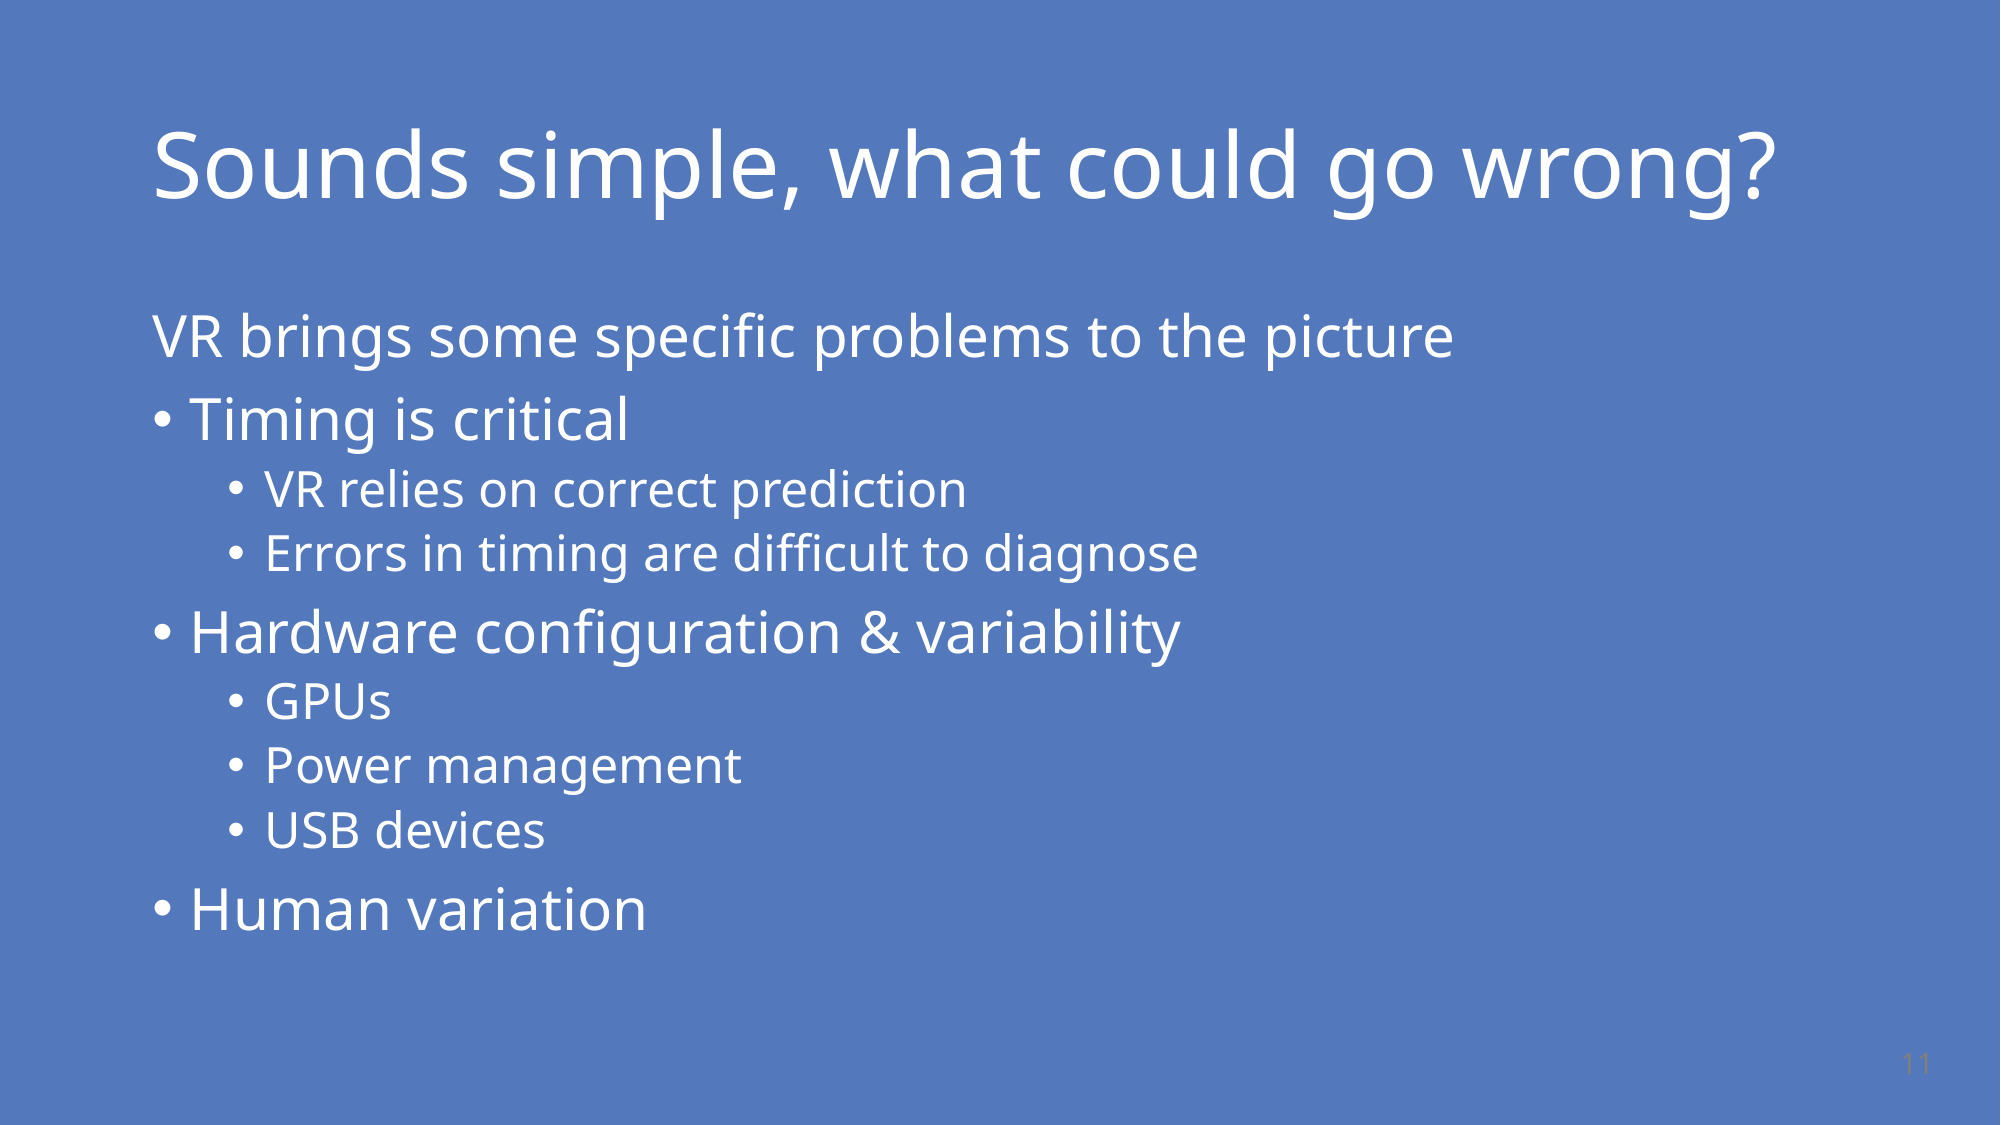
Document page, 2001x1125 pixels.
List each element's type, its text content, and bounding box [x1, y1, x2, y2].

title Sounds simple, what could go wrong? [137, 59, 1863, 278]
text_box 11 [1760, 1038, 1949, 1089]
list VR brings some specific problems to the picture Timing is critical VR relies on correct prediction Errors in timing are difficult to diagnose Hardware configuration & variability GPUs Power management USB devices Human variation [137, 299, 1863, 1014]
